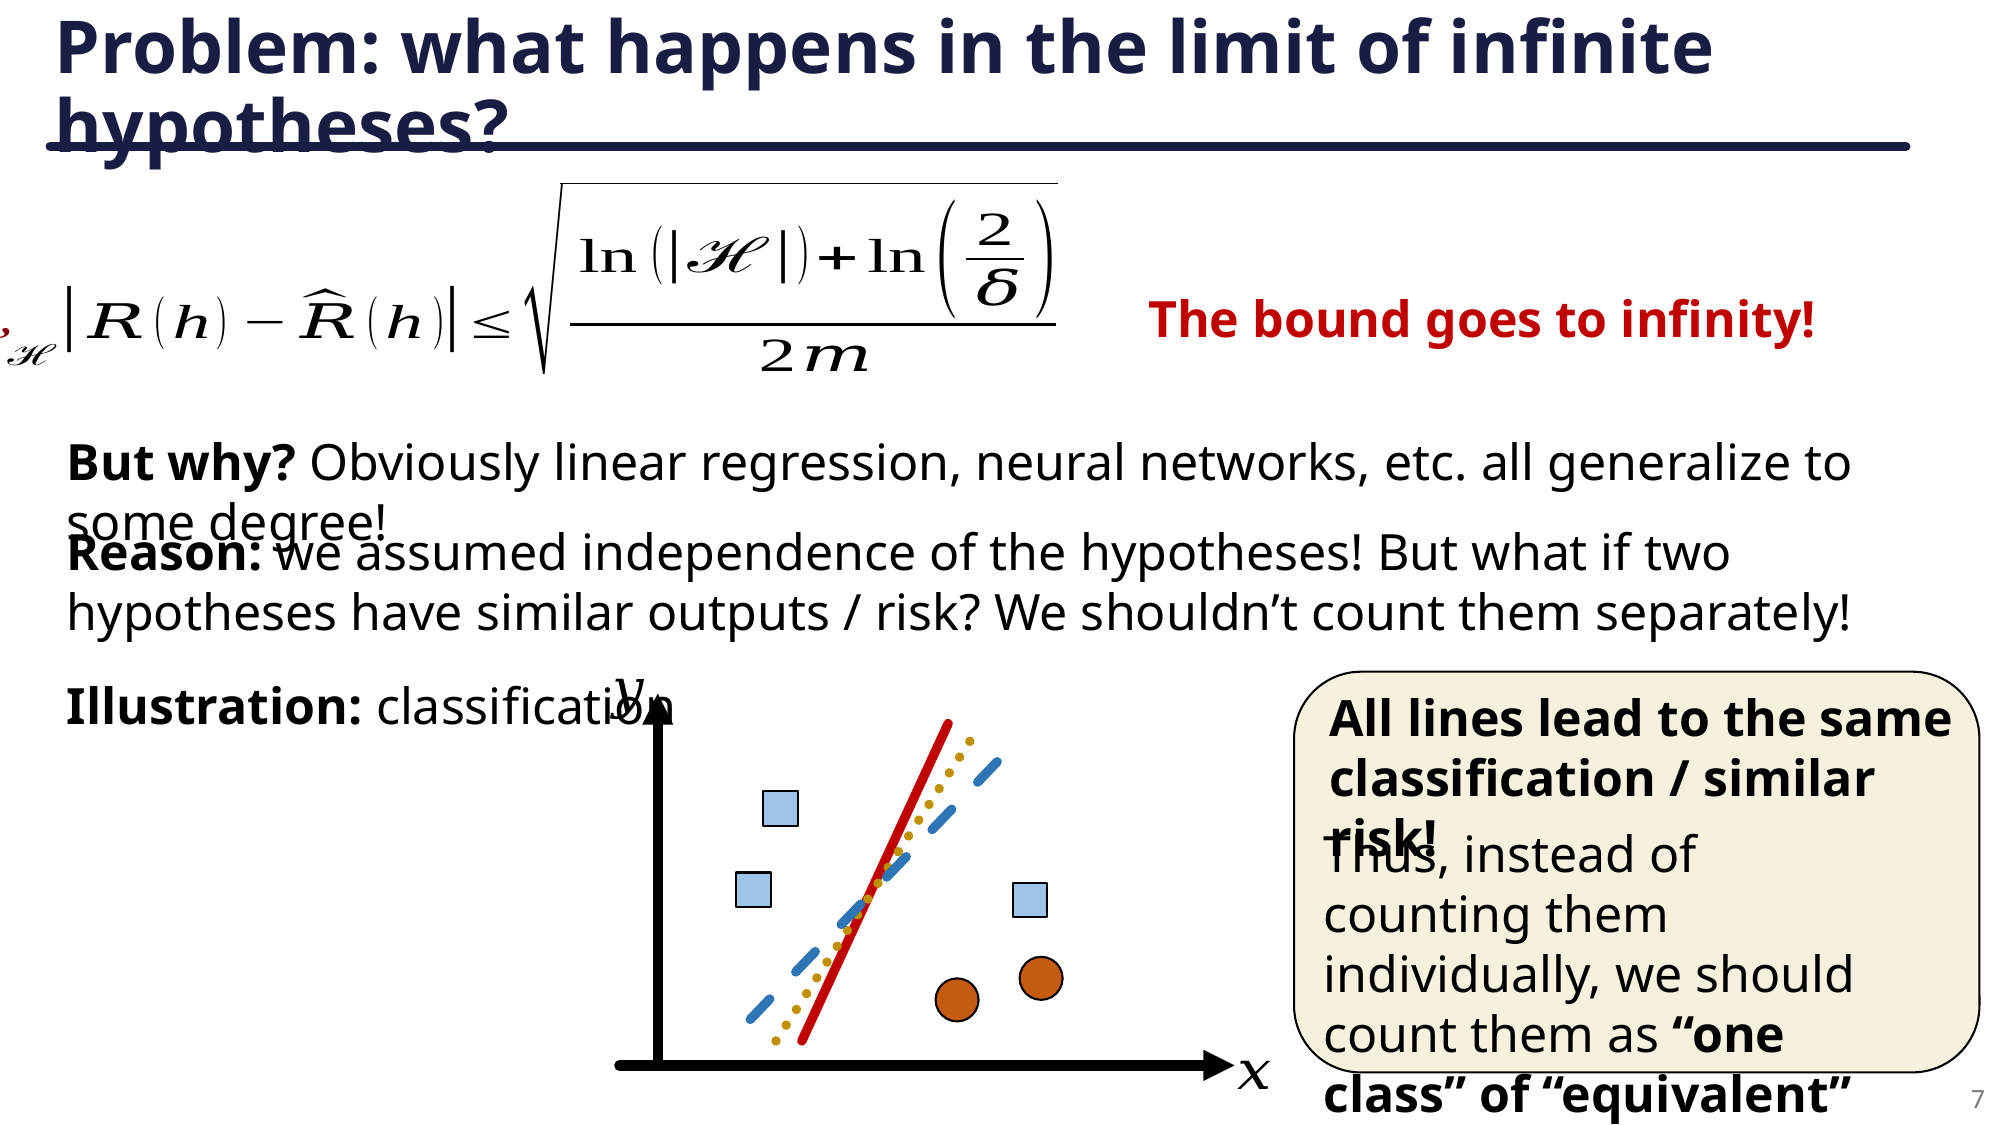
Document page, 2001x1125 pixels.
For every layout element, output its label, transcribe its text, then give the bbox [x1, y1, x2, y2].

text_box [750, 759, 1000, 1020]
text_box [801, 723, 949, 734]
text_box The bound goes to infinity! [1133, 280, 1910, 356]
text_box Thus, instead of counting them individually, we should count them as “one class” of “equivalent” functions! [1308, 814, 1926, 1125]
text_box [1018, 955, 1064, 1001]
text_box [1293, 742, 1314, 1049]
title Problem: what happens in the limit of infinite hypotheses? [39, 0, 1896, 198]
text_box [775, 734, 975, 759]
slide_number 7 [1926, 1070, 2000, 1125]
text_box But why? Obviously linear regression, neural networks, etc. all generalize to some degree! [52, 422, 1948, 512]
text_box [1926, 874, 1981, 1070]
text_box All lines lead to the same classification / similar risk! [1314, 679, 1989, 874]
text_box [775, 1020, 975, 1041]
text_box [1012, 882, 1048, 918]
text_box [735, 871, 750, 908]
text_box Illustration: classification [52, 666, 1948, 742]
text_box Reason: we assumed independence of the hypotheses! But what if two hypotheses have similar outputs / risk? We shouldn’t count them separately! [52, 512, 1948, 648]
